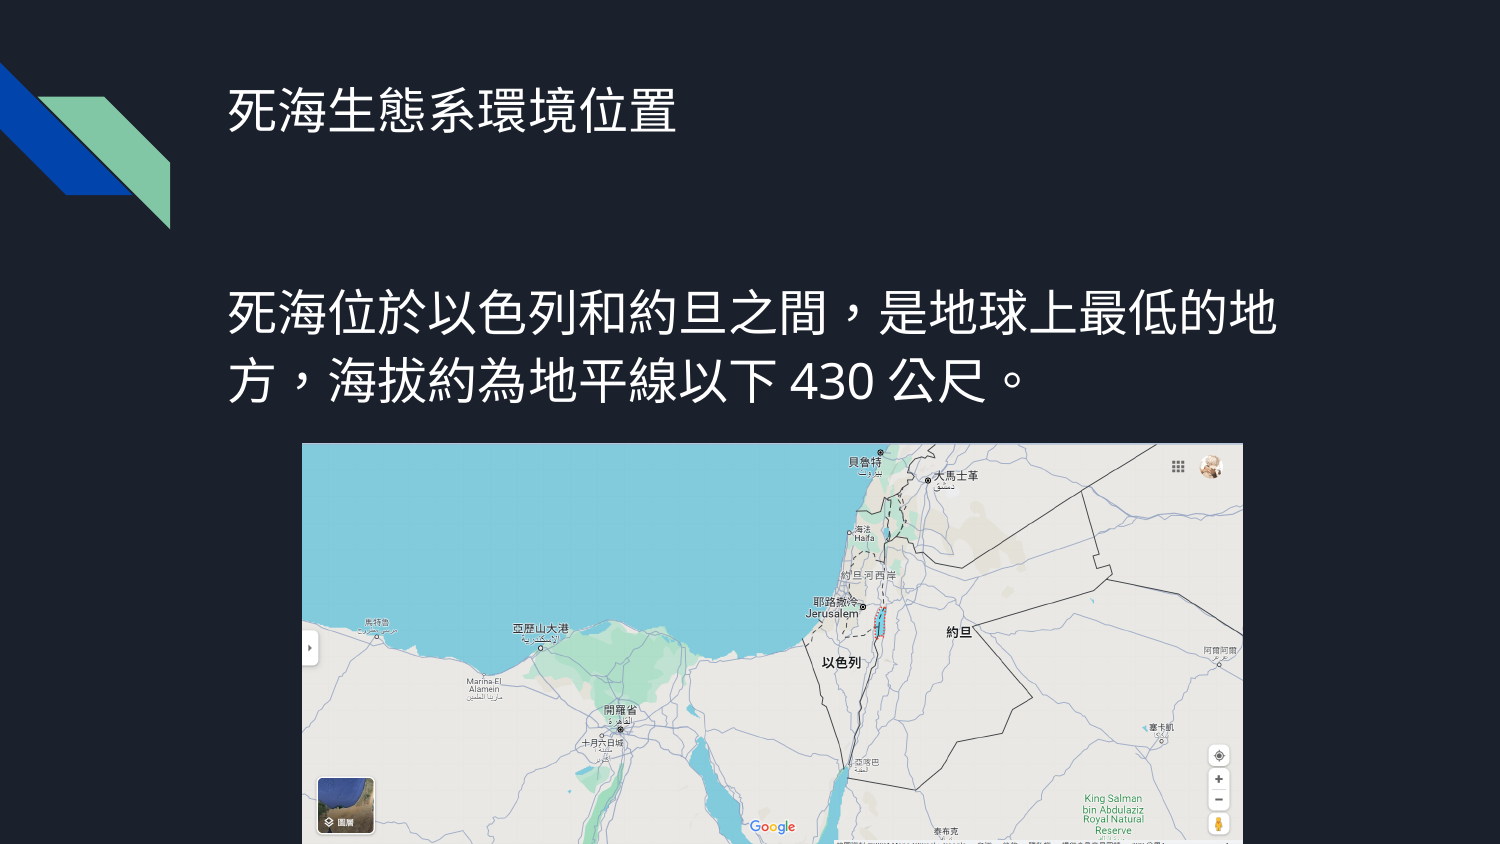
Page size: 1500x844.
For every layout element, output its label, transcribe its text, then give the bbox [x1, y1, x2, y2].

picture [302, 442, 1243, 844]
list 死海位於以色列和約旦之間，是地球上最低的地方，海拔約為地平線以下430公尺。 [212, 257, 1368, 735]
title 死海生態系環境位置 [212, 64, 1368, 215]
